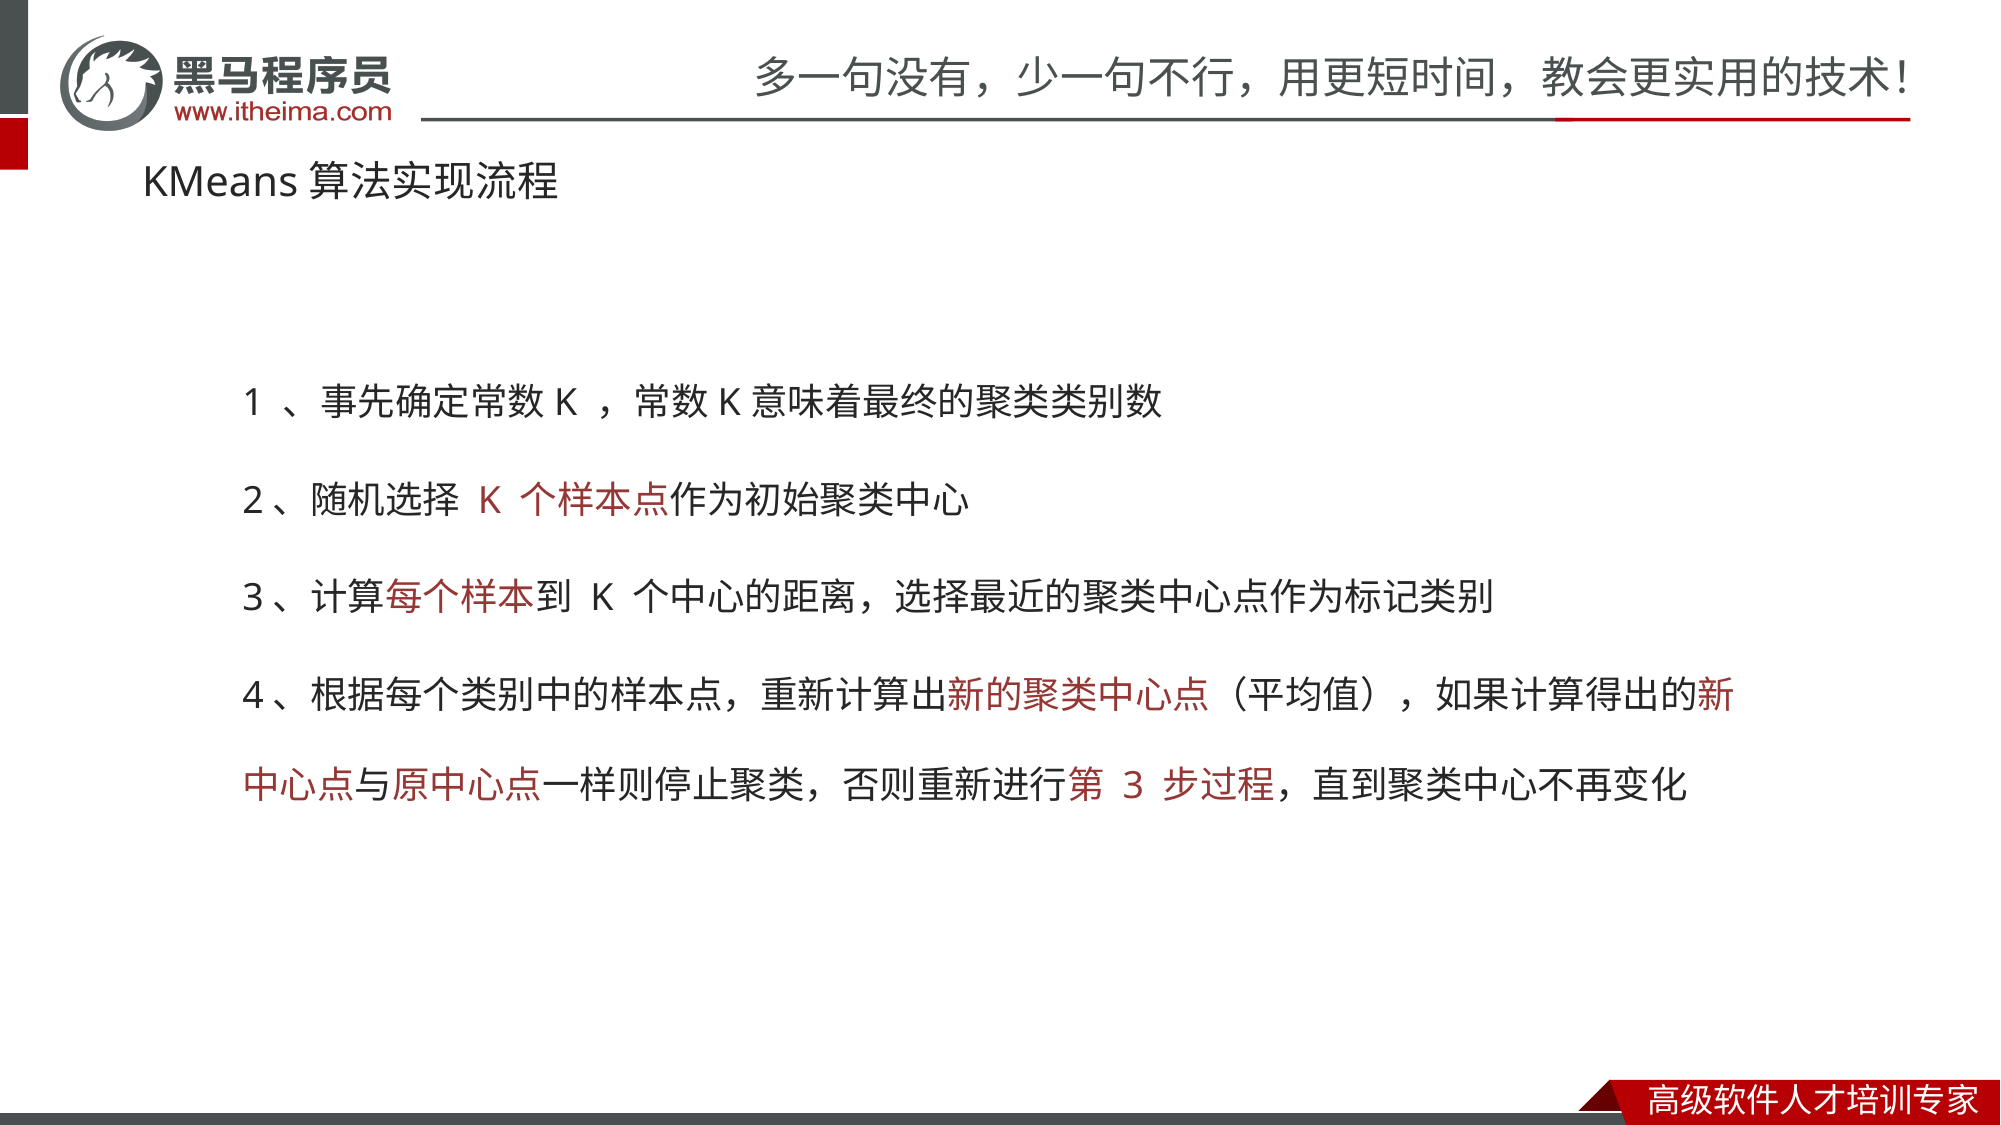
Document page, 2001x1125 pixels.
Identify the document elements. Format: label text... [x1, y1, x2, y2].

picture [14, 0, 453, 179]
text_box 1 、事先确定常数K ，常数K意味着最终的聚类类别数 2、随机选择 K 个样本点作为初始聚类中心 3、计算每个样本到 K 个中心的距离，选择最近的聚类中心点作为标记类别 4、根据每个类别中的样本点，重新计算出新的聚类中心点（平均值），如果计算得出的新中心点与原中心点一样则停止聚类，否则重新进行第 3 步过程，直到聚类中心不再变化 [227, 325, 1773, 654]
title KMeans算法实现流程 [116, 137, 830, 223]
